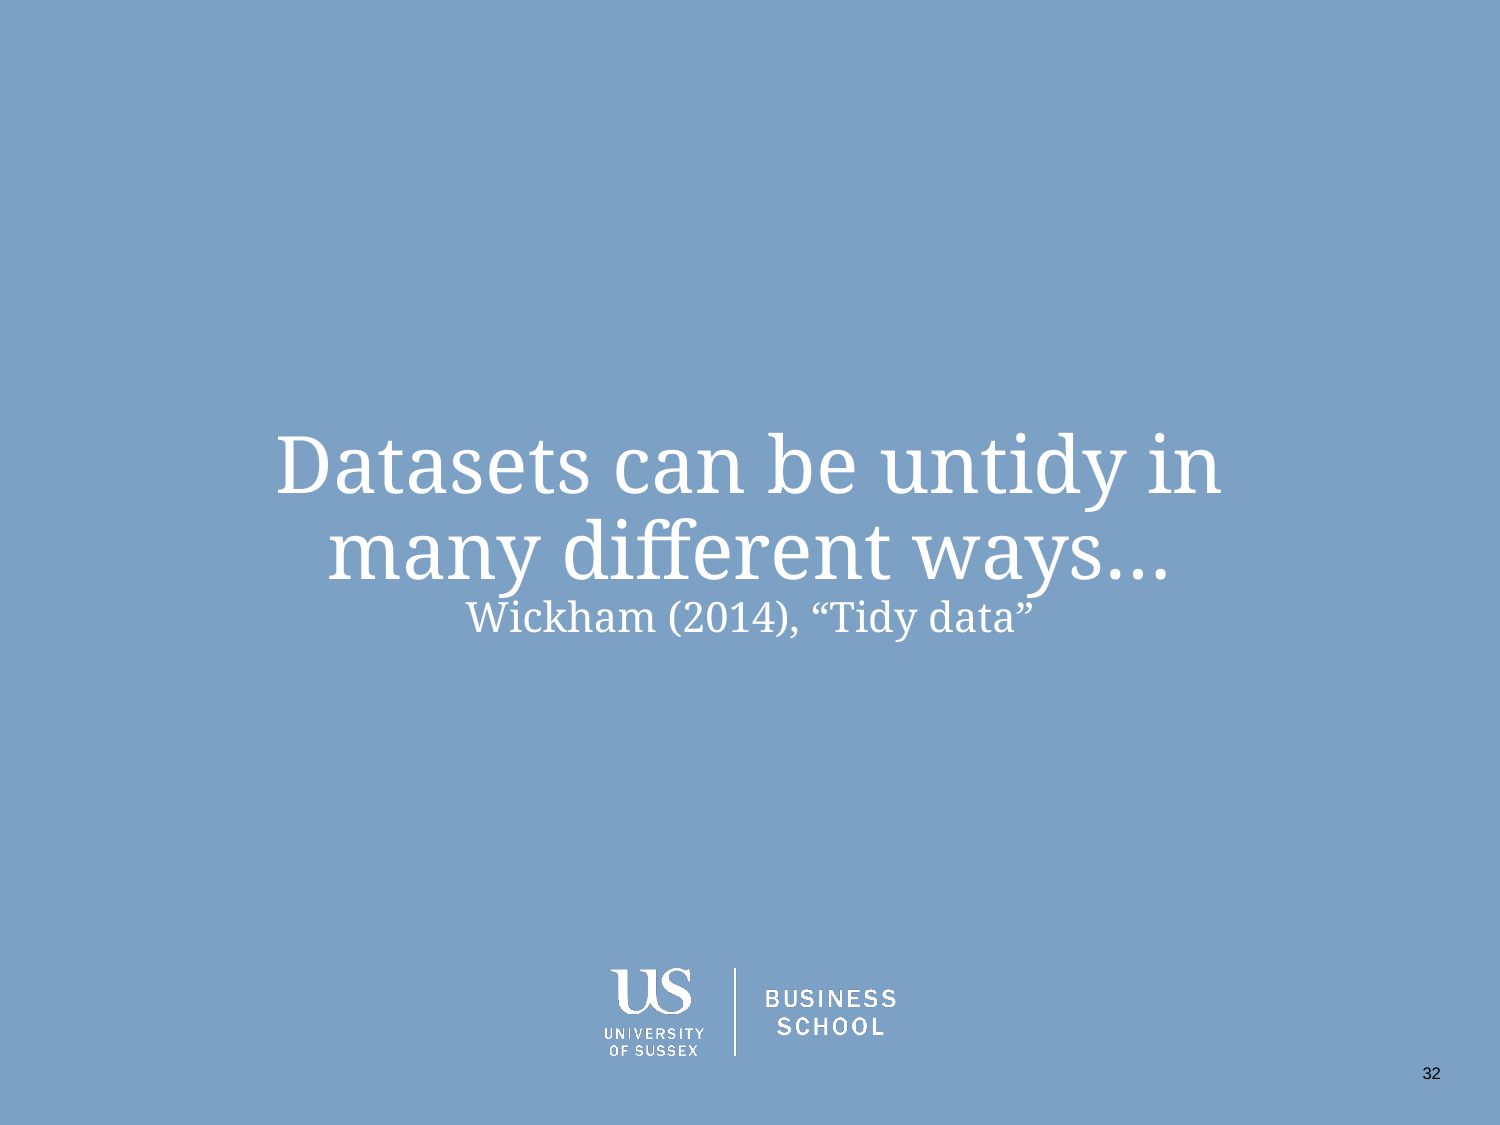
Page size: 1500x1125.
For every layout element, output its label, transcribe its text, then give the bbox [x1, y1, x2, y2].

picture [603, 968, 897, 1056]
title Datasets can be untidy in many different ways… Wickham (2014), “Tidy data” [187, 184, 1313, 884]
